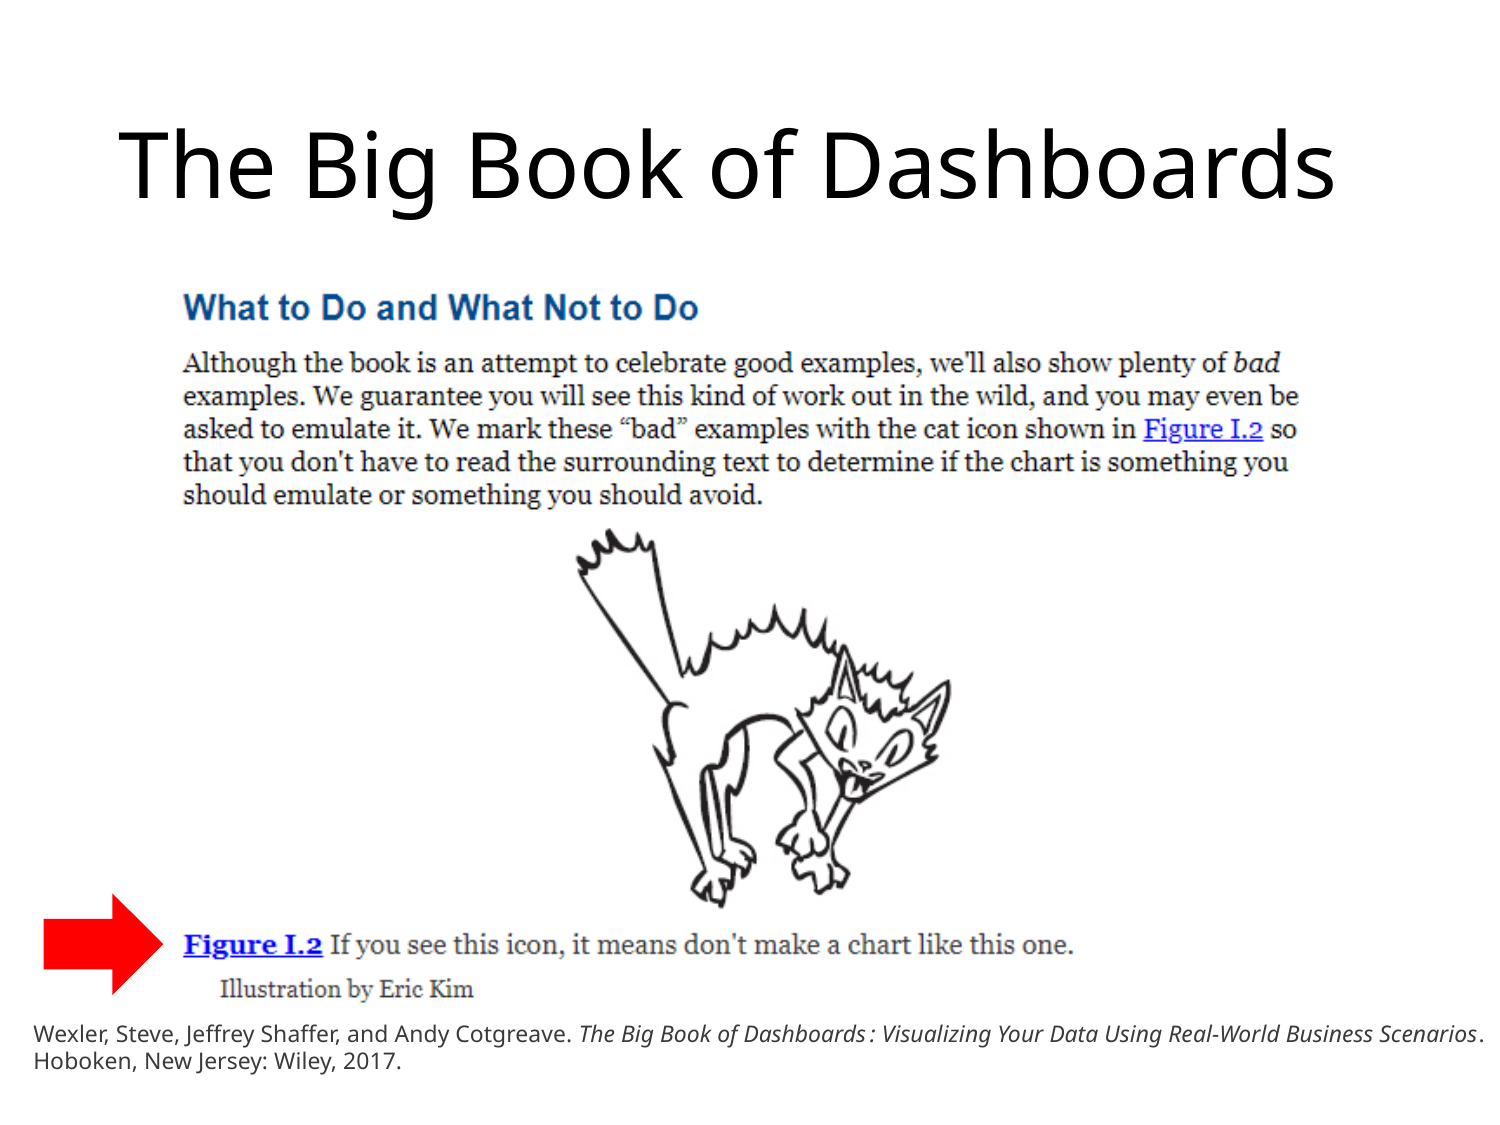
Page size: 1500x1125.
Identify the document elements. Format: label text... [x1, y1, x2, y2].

text_box Wexler, Steve, Jeffrey Shaffer, and Andy Cotgreave. The Big Book of Dashboards : Visualizing Your Data Using Real-World Business Scenarios. Hoboken, New Jersey: Wiley, 2017. [18, 1012, 1500, 1082]
title The Big Book of Dashboards [103, 59, 1397, 278]
text_box [43, 893, 161, 995]
picture [161, 277, 1339, 1029]
